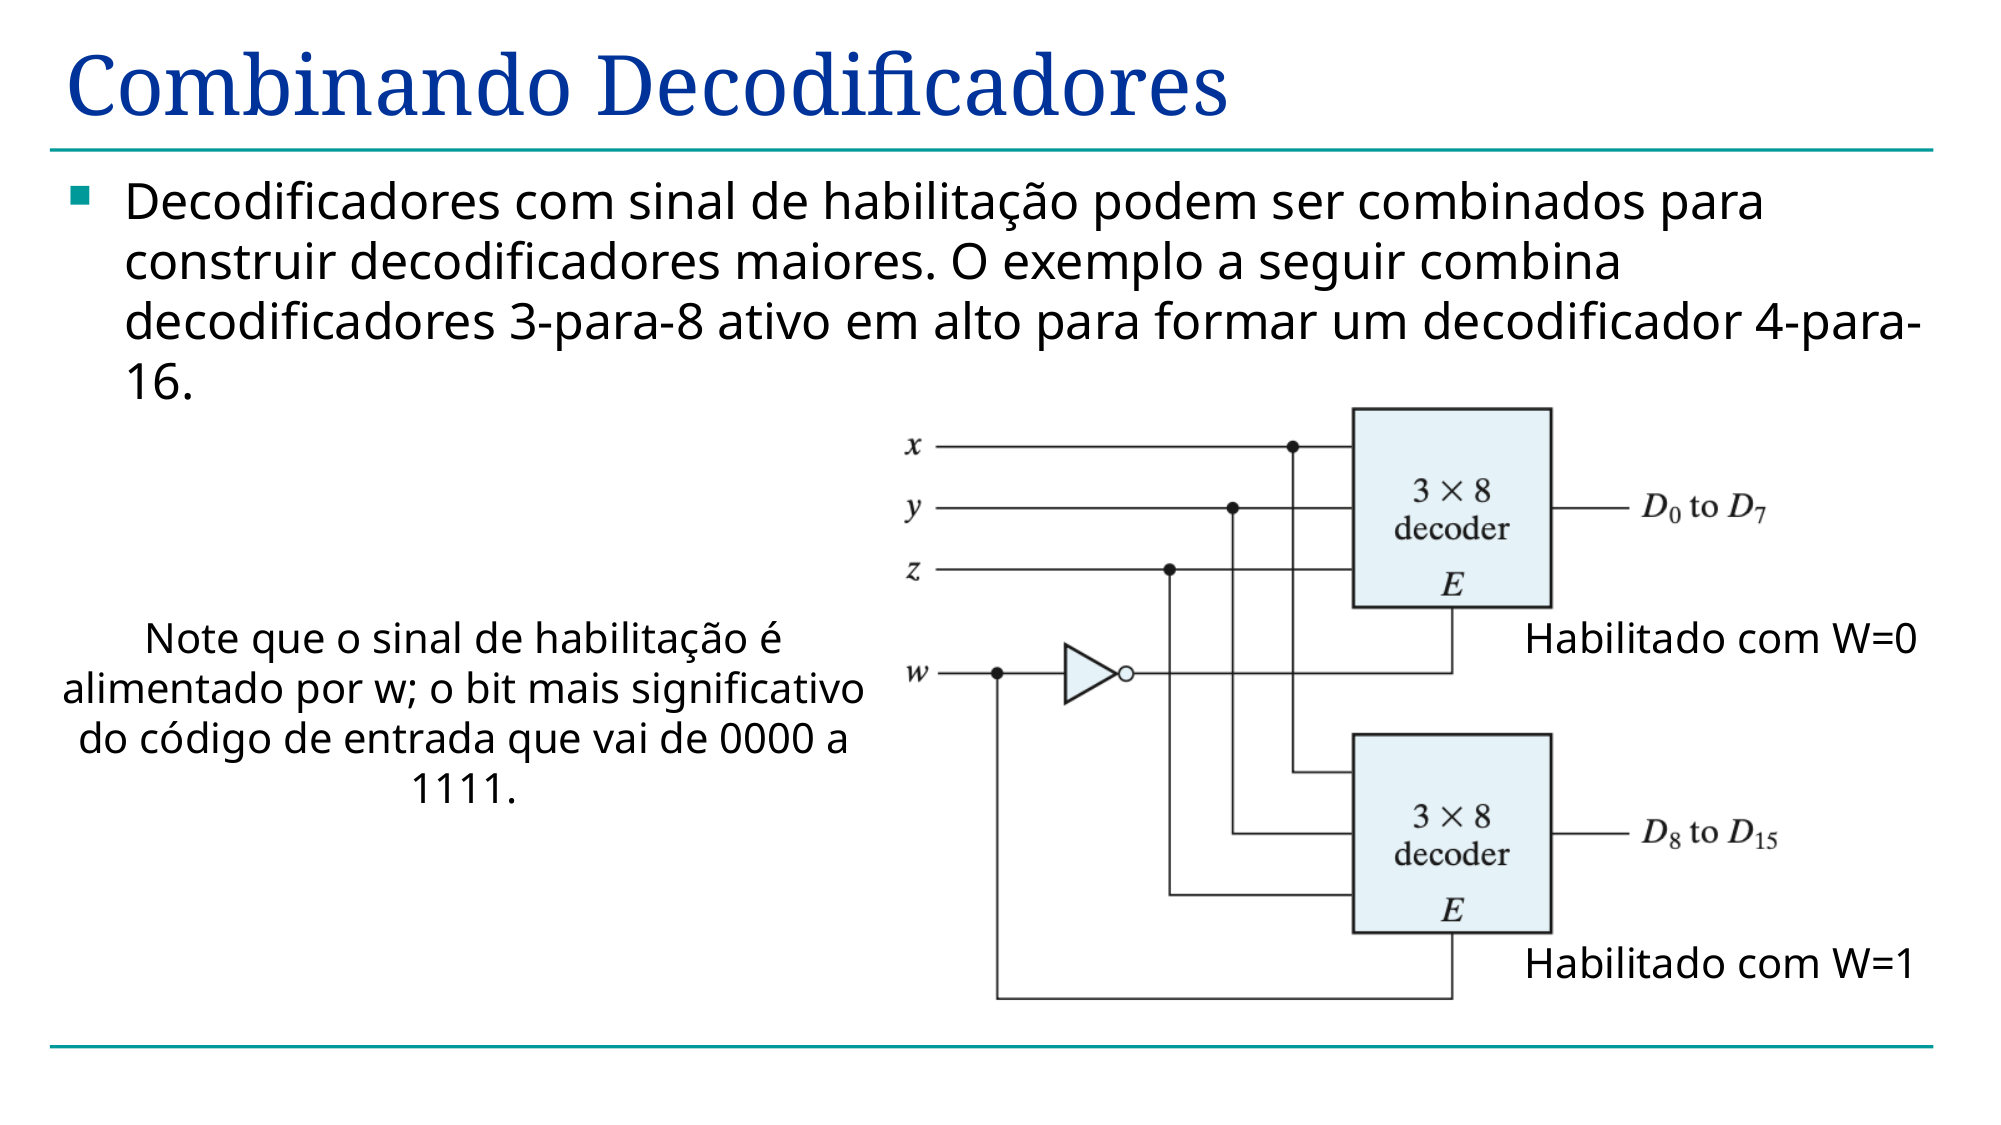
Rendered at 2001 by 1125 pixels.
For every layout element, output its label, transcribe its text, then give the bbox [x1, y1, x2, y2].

picture [862, 391, 1820, 1025]
title Combinando Decodificadores [49, 24, 1934, 151]
text_box Habilitado com W=1 [1823, 929, 1935, 995]
text_box Note que o sinal de habilitação é alimentado por w; o bit mais significativo do código de entrada que vai de 0000 a 1111. [40, 604, 857, 819]
list Decodificadores com sinal de habilitação podem ser combinados para construir decodificadores maiores. O exemplo a seguir combina decodificadores 3-para-8 ativo em alto para formar um decodificador 4-para-16. [52, 162, 1951, 438]
text_box Habilitado com W=0 [1823, 604, 1935, 669]
